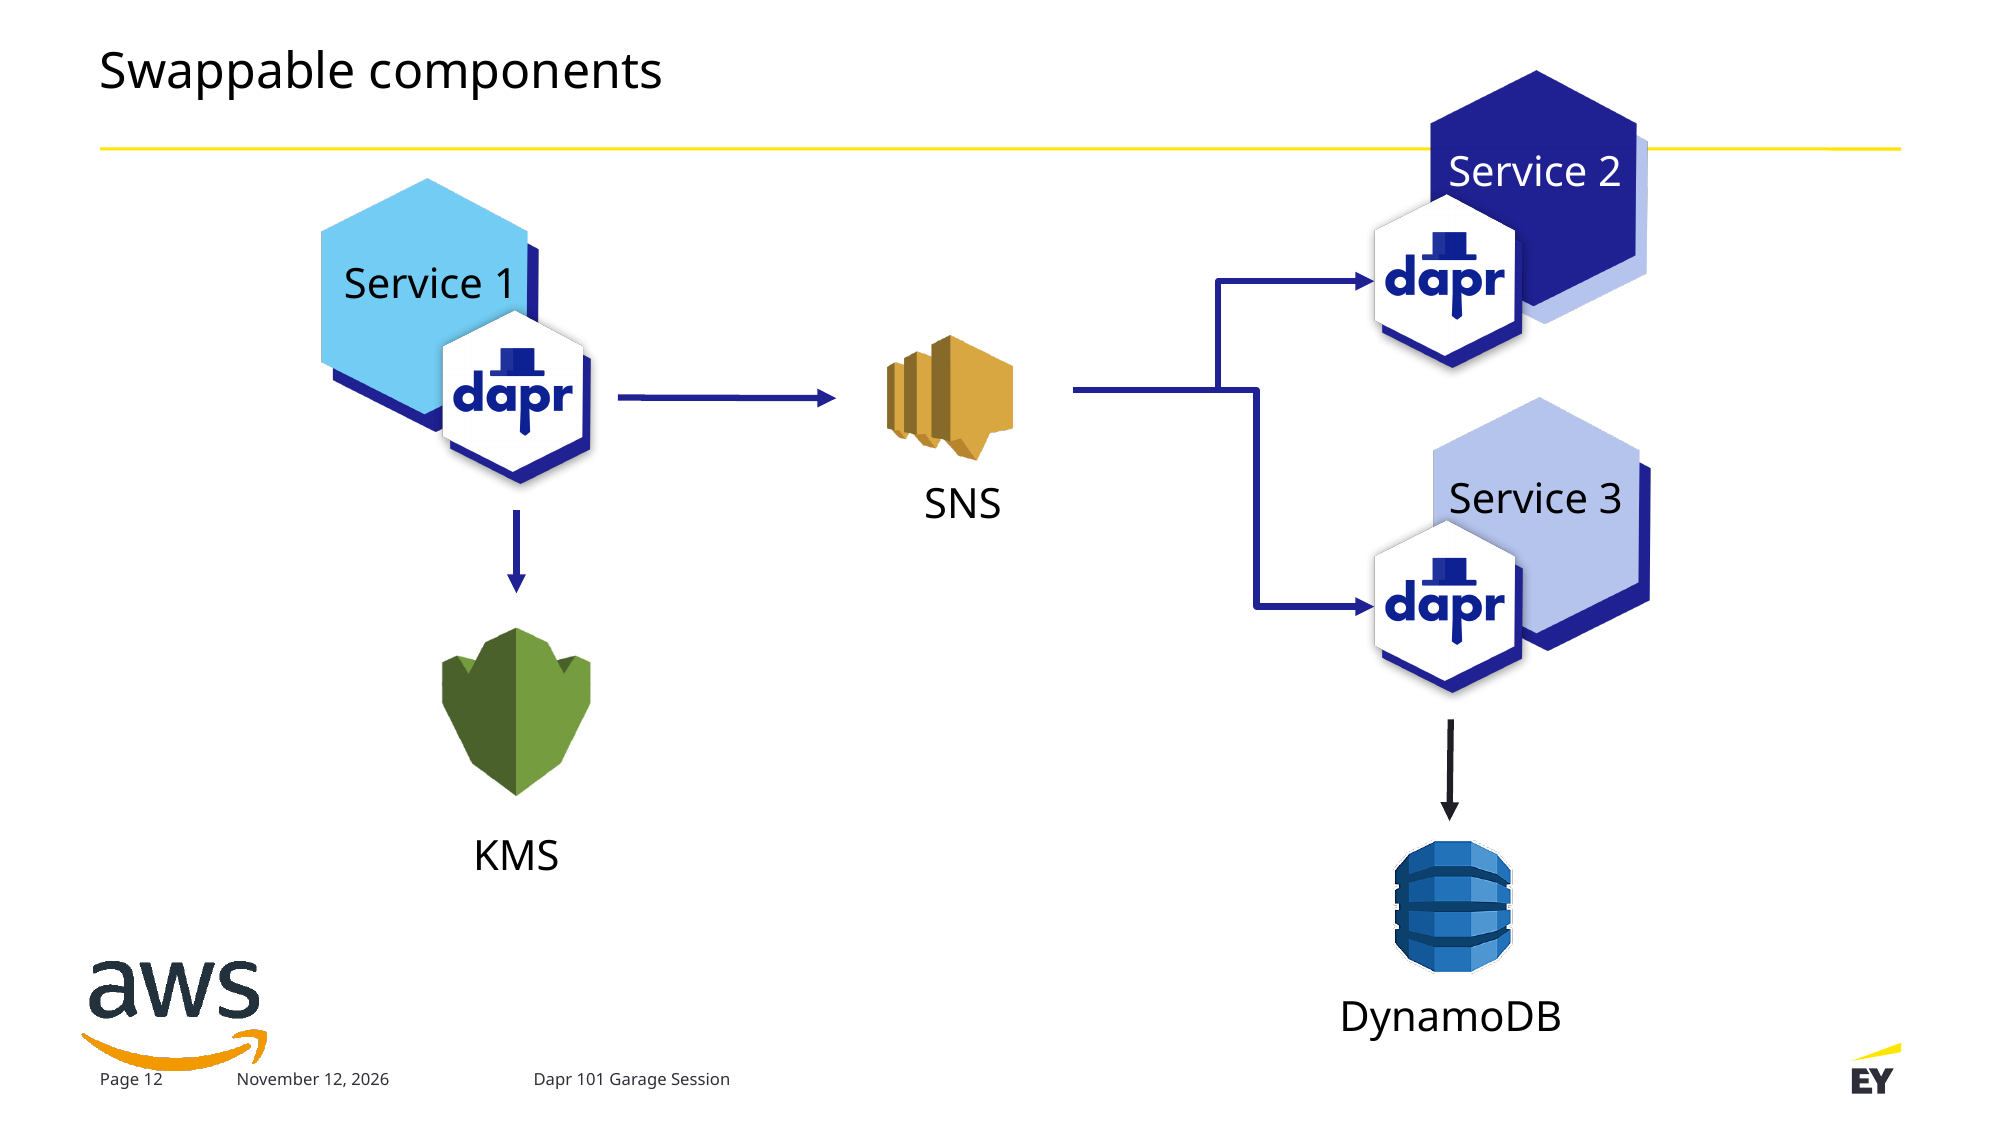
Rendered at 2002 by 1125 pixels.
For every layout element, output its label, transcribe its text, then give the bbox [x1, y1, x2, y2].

picture [1373, 397, 1651, 694]
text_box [1149, 389, 1375, 607]
text_box KMS [359, 828, 674, 879]
title Swappable components [100, 48, 1901, 146]
picture [320, 178, 591, 484]
text_box SNS [806, 476, 1120, 527]
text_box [1072, 281, 1375, 391]
text_box DynamoDB [1294, 990, 1608, 1041]
picture [1368, 830, 1536, 982]
picture [845, 293, 1055, 502]
picture [81, 959, 267, 1071]
picture [1373, 70, 1649, 368]
picture [426, 622, 606, 801]
